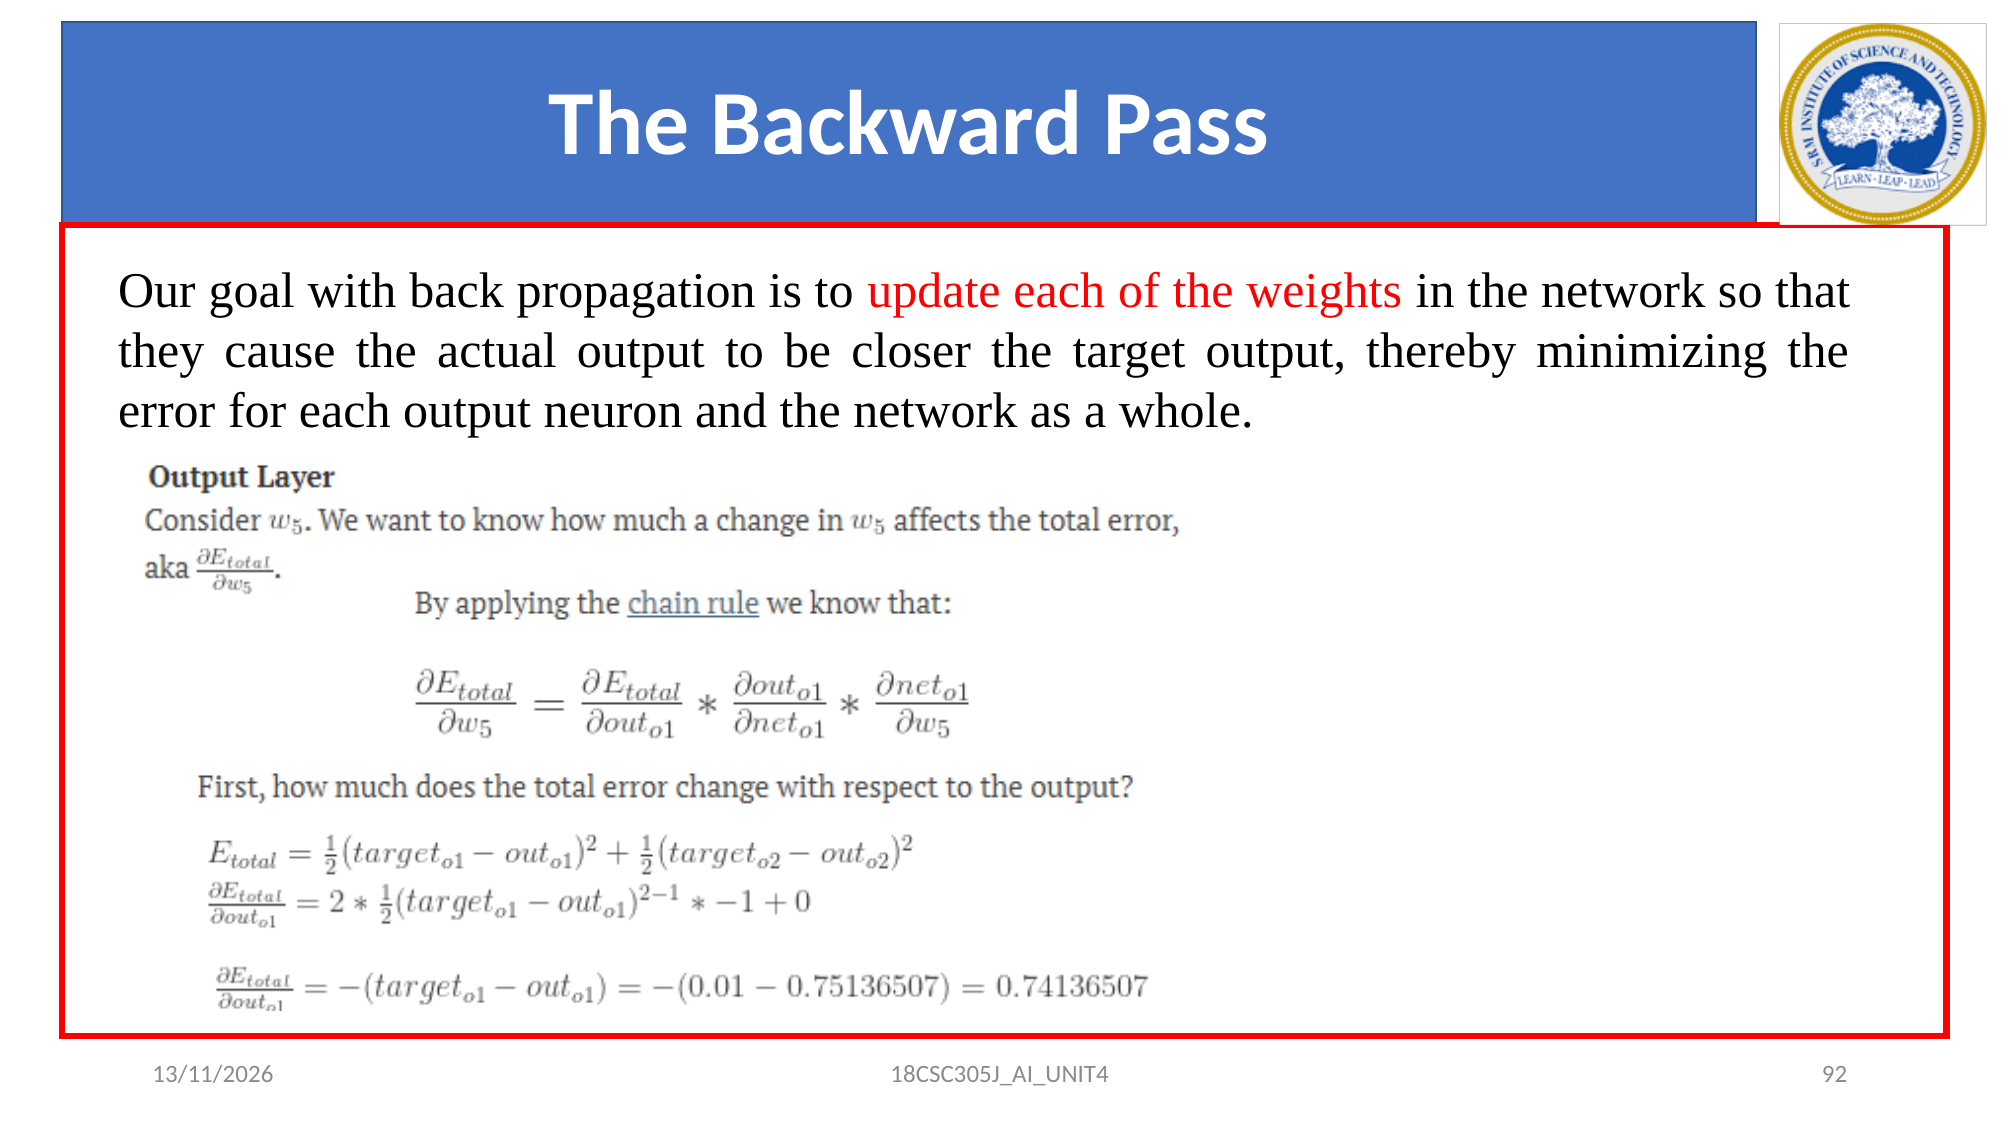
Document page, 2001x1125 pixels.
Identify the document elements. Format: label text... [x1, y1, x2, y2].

text_box Our goal with back propagation is to update each of the weights in the network so that they cause the actual output to be closer the target output, thereby minimizing the error for each output neuron and the network as a whole. [103, 250, 1866, 445]
footer 18CSC305J_AI_UNIT4 [662, 1042, 1338, 1103]
picture [132, 458, 1196, 1011]
picture [1778, 22, 1988, 227]
slide_number 92 [1412, 1042, 1863, 1103]
list [61, 224, 1948, 1037]
title The Backward Pass [61, 21, 1757, 224]
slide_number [137, 1042, 588, 1103]
